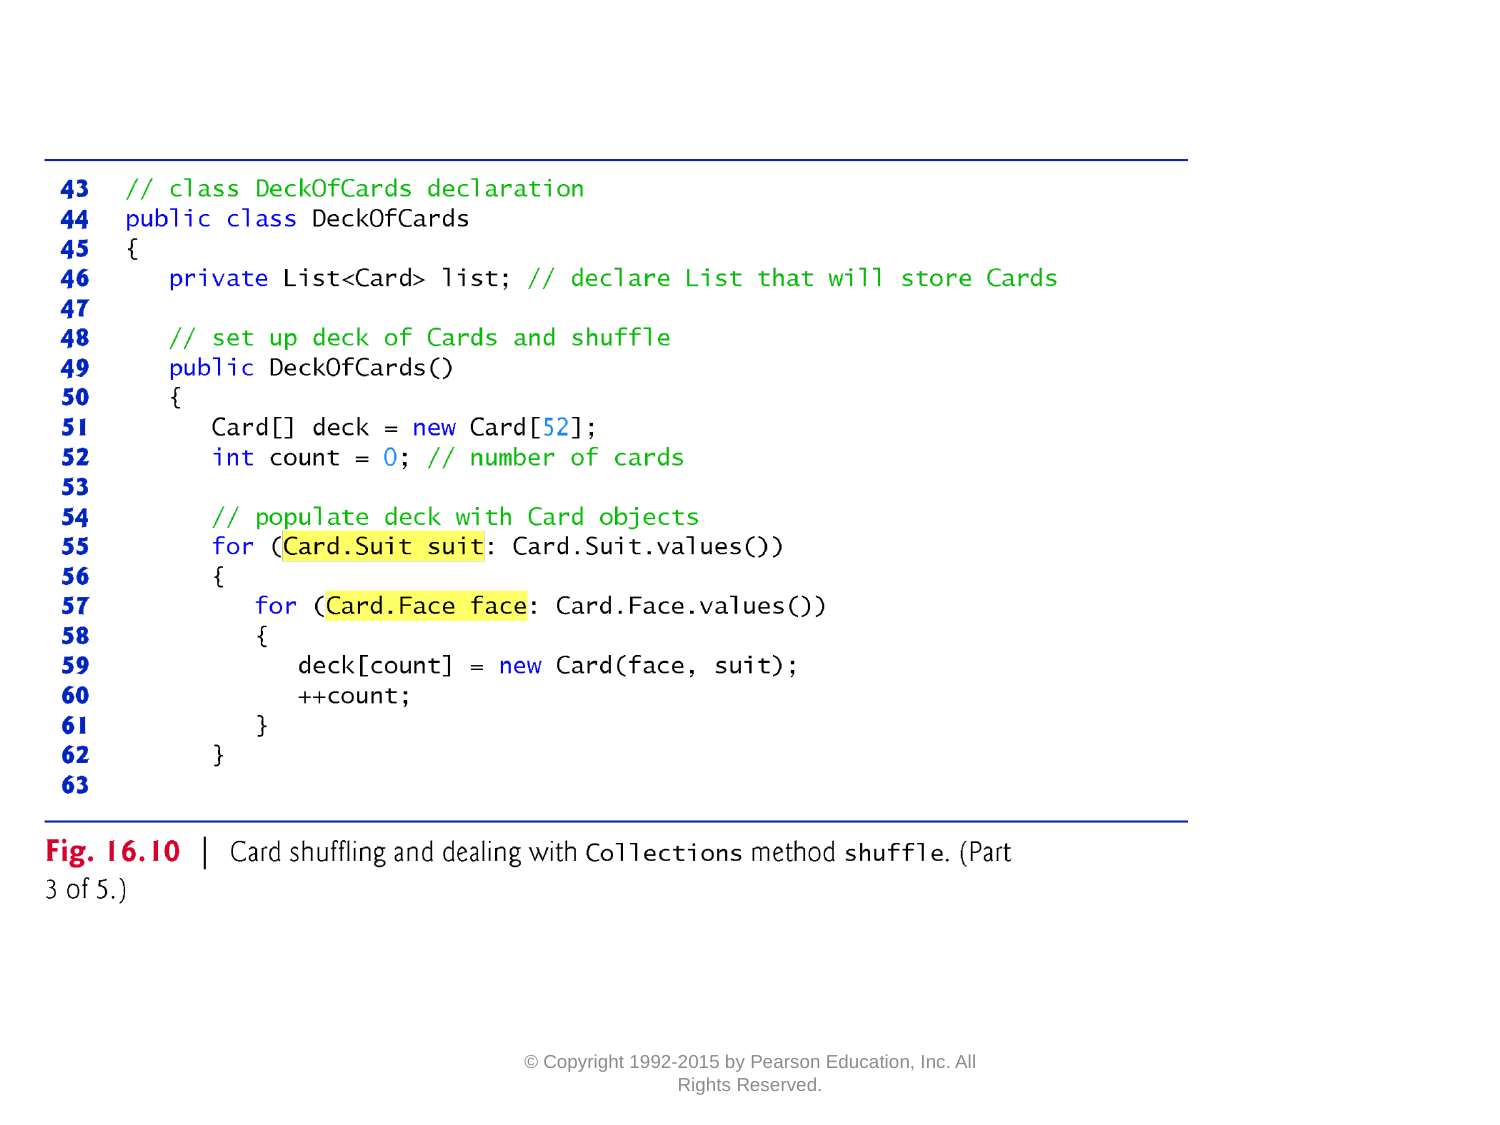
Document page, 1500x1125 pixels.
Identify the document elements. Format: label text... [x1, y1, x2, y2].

footer © Copyright 1992-2015 by Pearson Education, Inc. All Rights Reserved. [496, 1042, 1004, 1103]
picture [0, 106, 1500, 1018]
